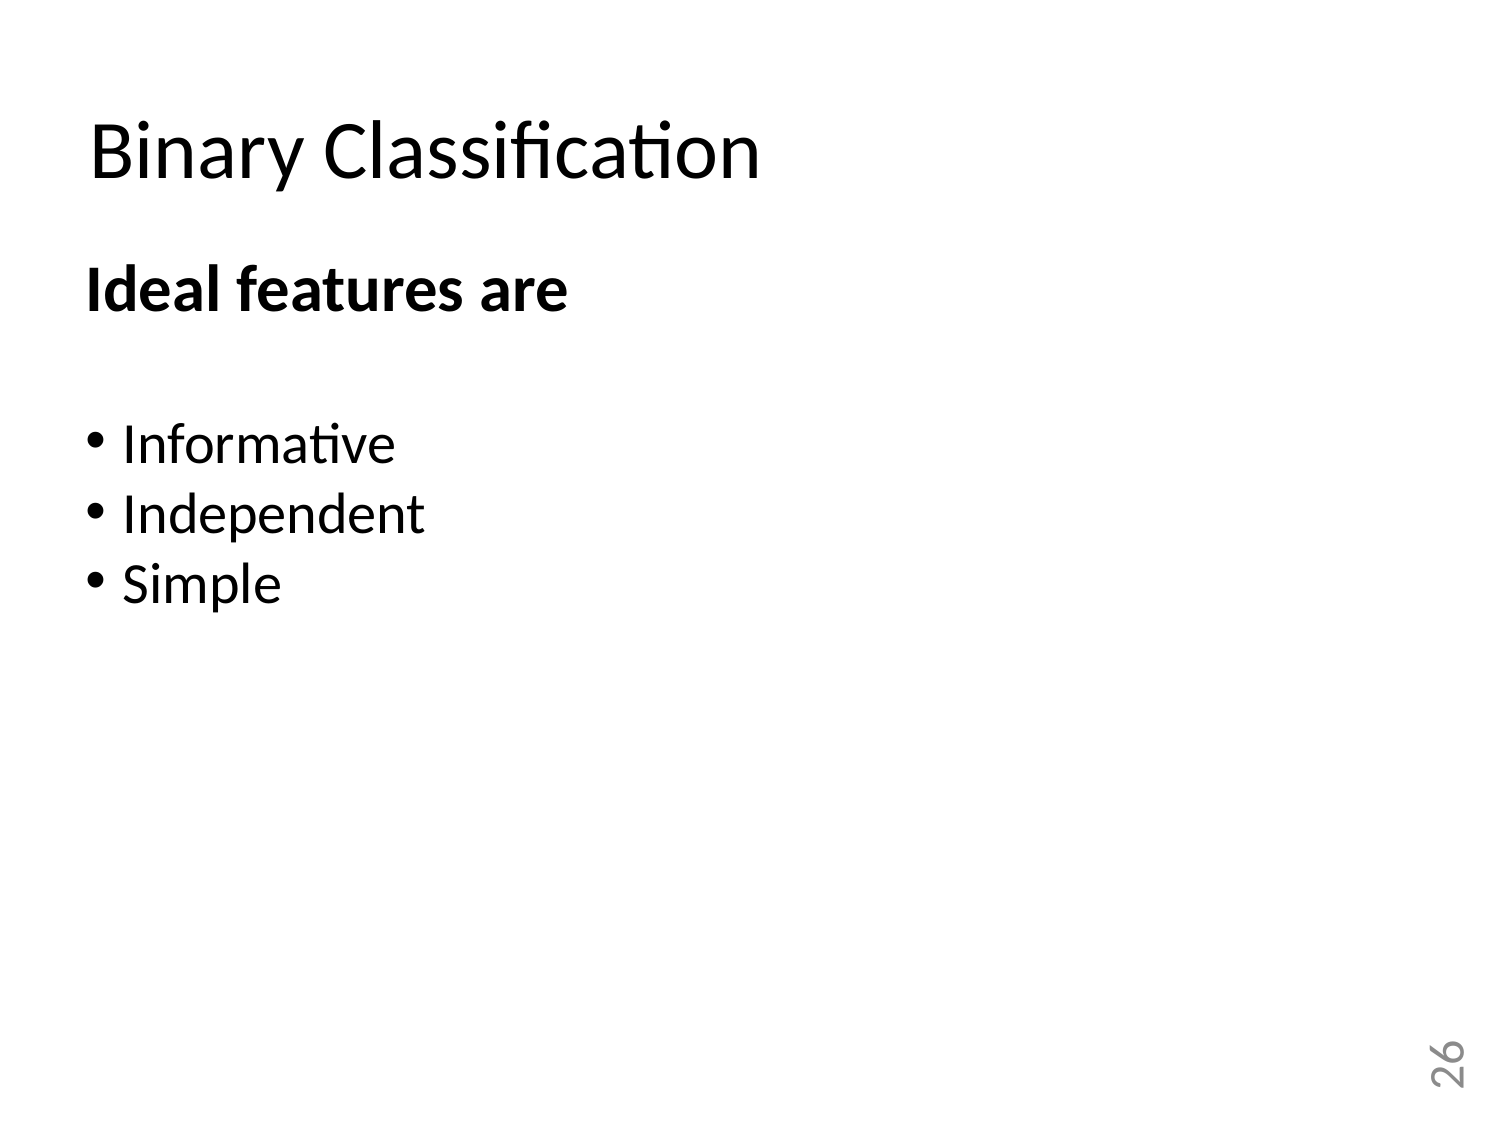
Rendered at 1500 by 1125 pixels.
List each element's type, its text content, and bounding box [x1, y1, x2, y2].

text_box Ideal features are Informative Independent Simple [70, 237, 1434, 623]
slide_number 26 [1412, 1025, 1475, 1125]
text_box Binary Classification [74, 87, 1438, 203]
